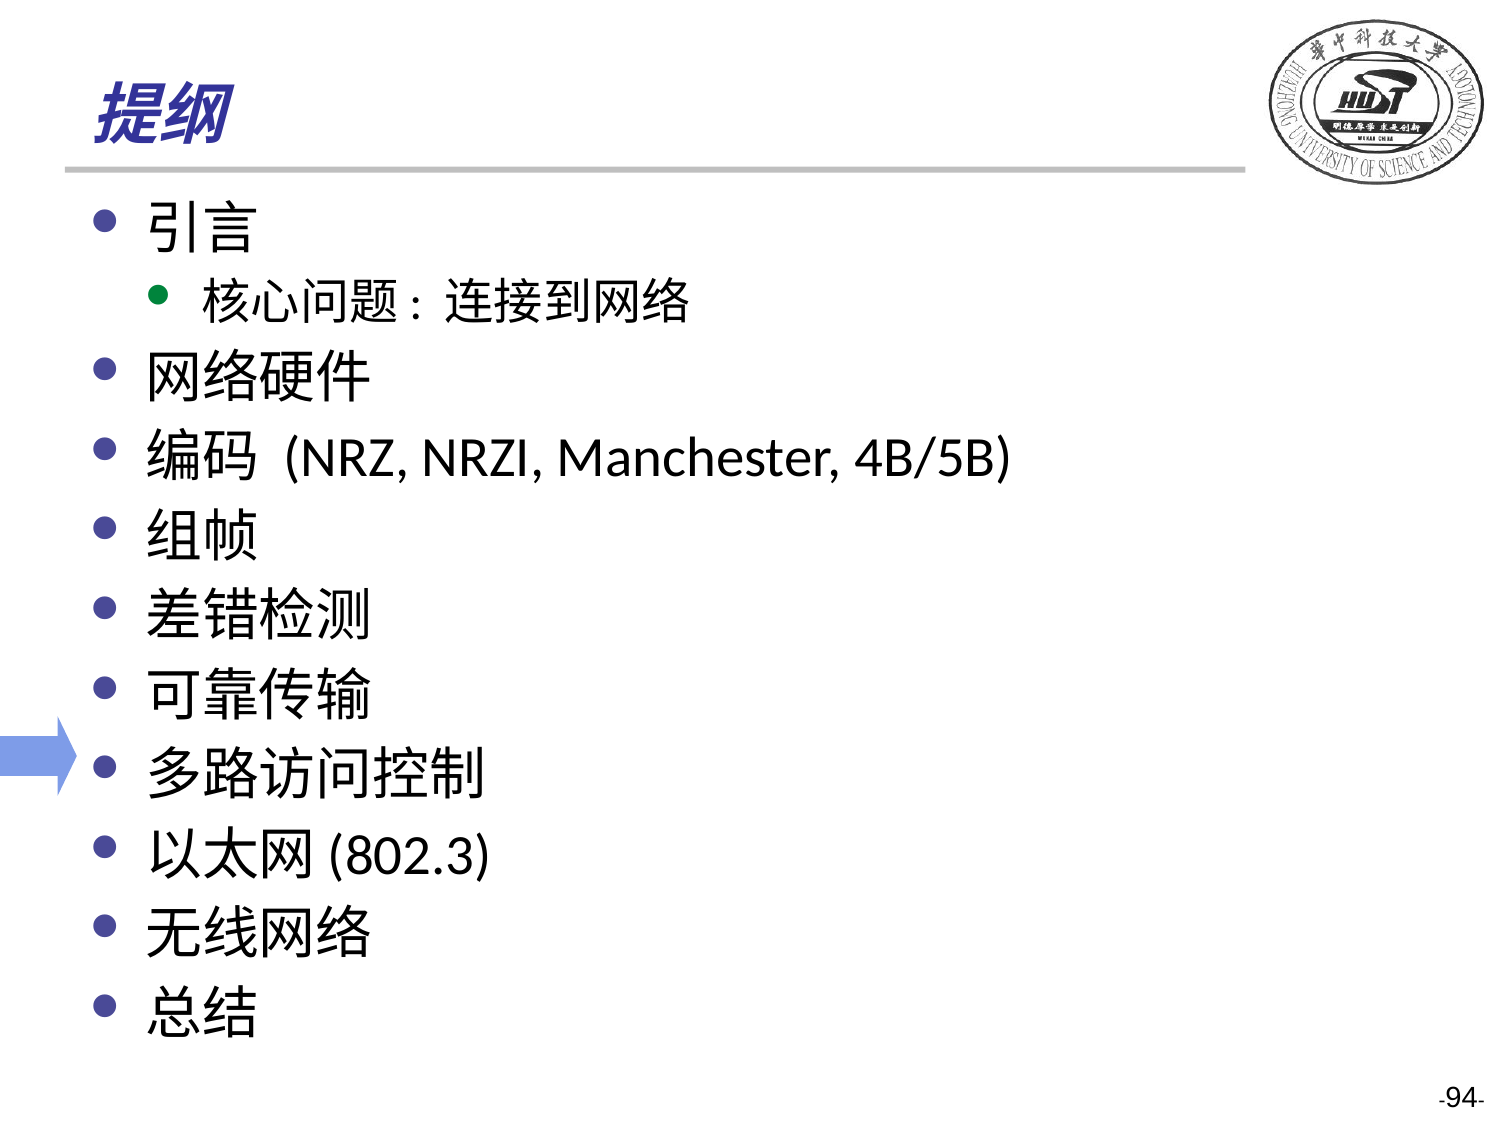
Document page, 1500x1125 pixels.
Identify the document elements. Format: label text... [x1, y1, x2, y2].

list 引言 核心问题: 连接到网络 网络硬件 编码 (NRZ, NRZI, Manchester, 4B/5B) 组帧 差错检测 可靠传输 多路访问控制 以太网(802.3) 无线网络 总结 [75, 184, 1425, 1059]
slide_number -94- [1149, 1070, 1500, 1125]
text_box [0, 716, 77, 796]
title 提纲 [76, 42, 1315, 160]
picture [1257, 18, 1489, 185]
